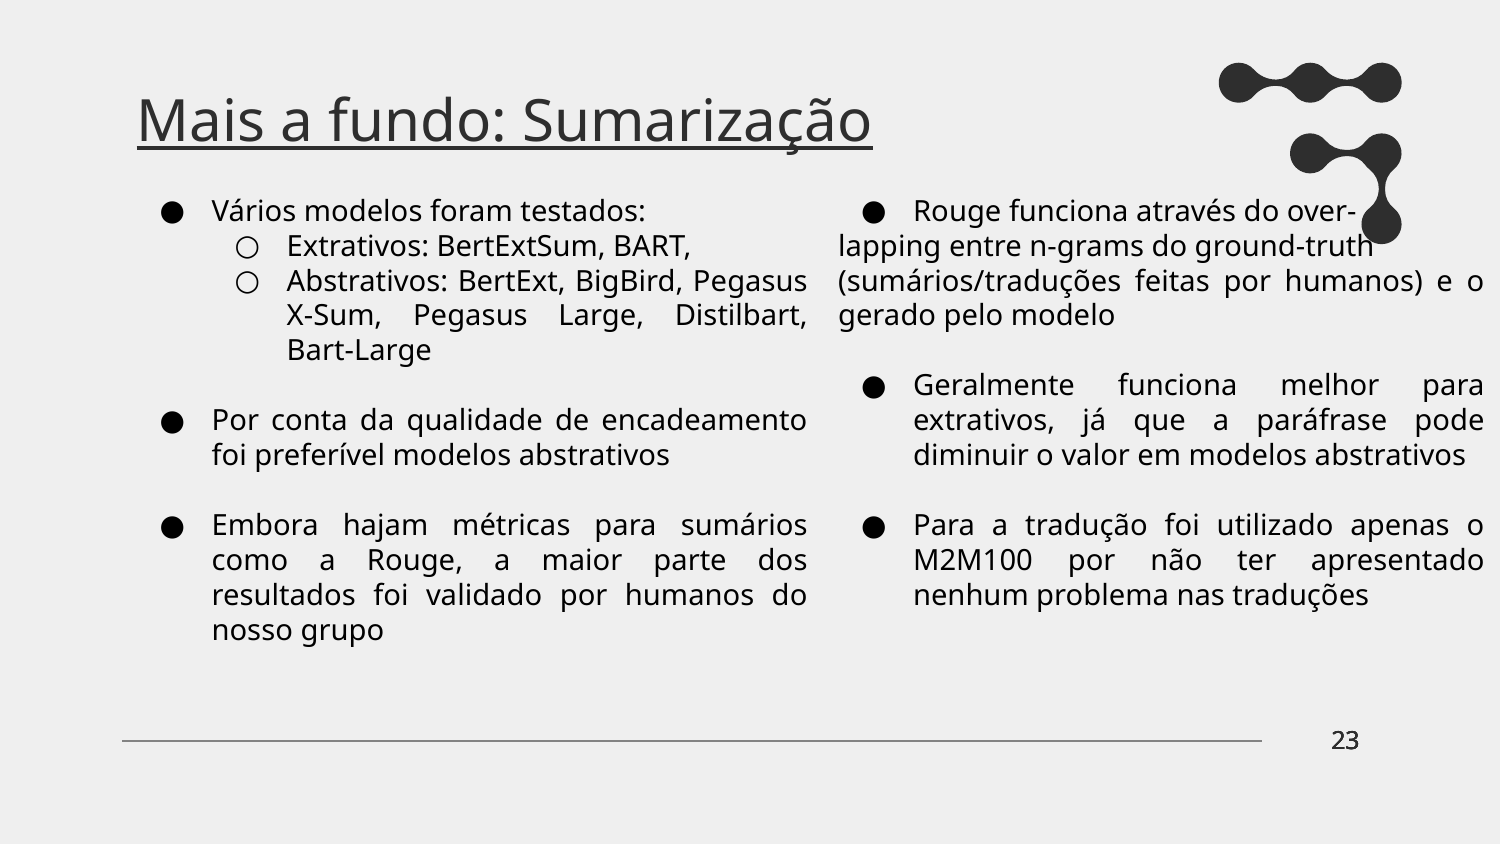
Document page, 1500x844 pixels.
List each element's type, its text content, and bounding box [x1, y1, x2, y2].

title Mais a fundo: Sumarização [121, 86, 994, 150]
slide_number ‹#› [1312, 725, 1379, 758]
text_box Vários modelos foram testados: Extrativos: BertExtSum, BART, Abstrativos: BertExt, BigBird, Pegasus X-Sum, Pegasus Large, Distilbart, Bart-Large Por conta da qualidade de encadeamento foi preferível modelos abstrativos Embora hajam métricas para sumários como a Rouge, a maior parte dos resultados foi validado por humanos do nosso grupo [121, 176, 824, 662]
text_box Rouge funciona através do over- lapping entre n-grams do ground-truth (sumários/traduções feitas por humanos) e o gerado pelo modelo Geralmente funciona melhor para extrativos, já que a paráfrase pode diminuir o valor em modelos abstrativos Para a tradução foi utilizado apenas o M2M100 por não ter apresentado nenhum problema nas traduções [823, 176, 1500, 627]
